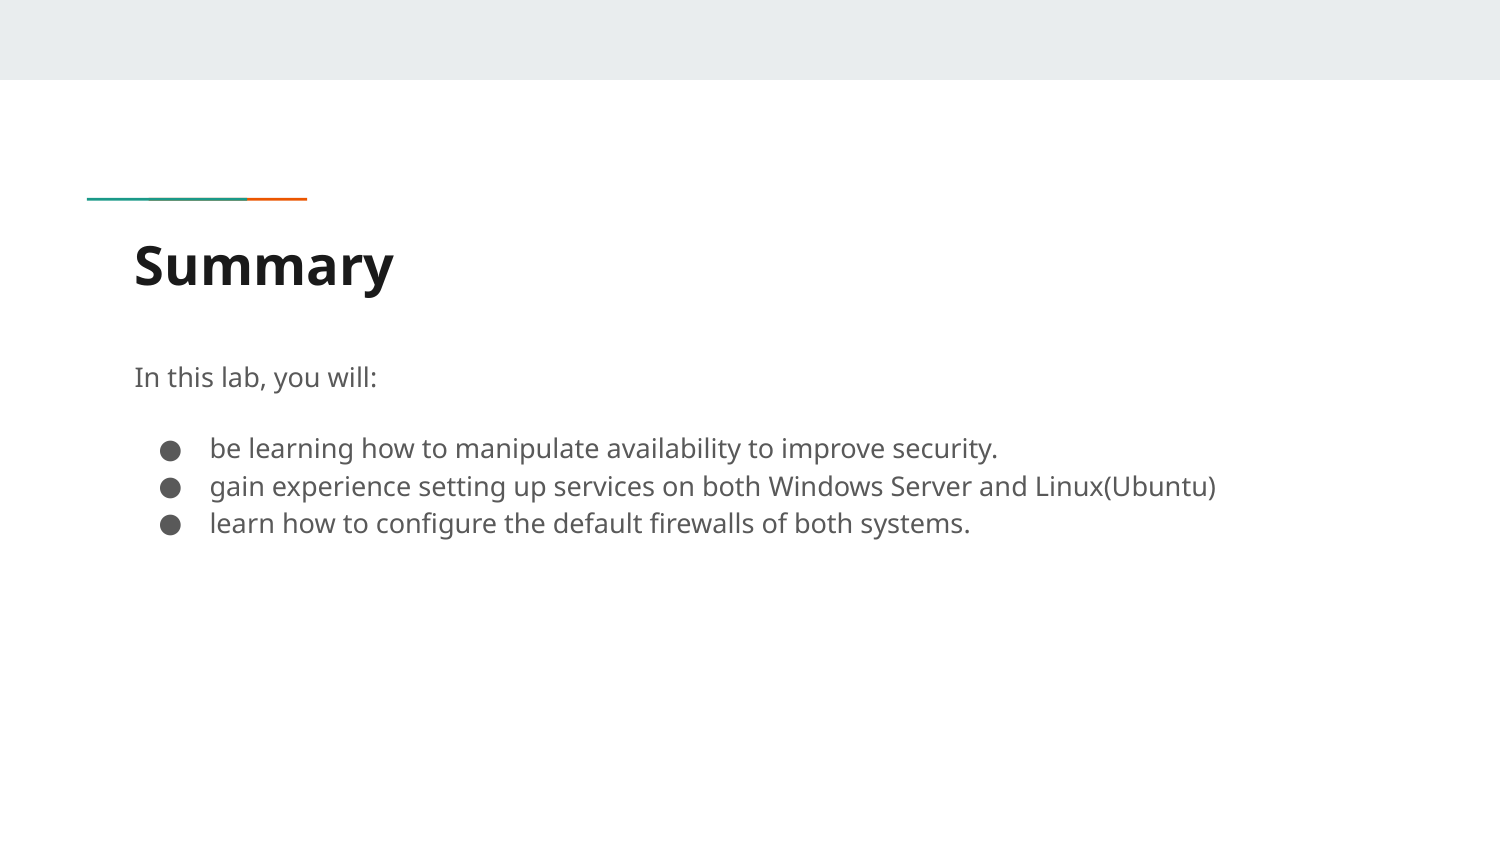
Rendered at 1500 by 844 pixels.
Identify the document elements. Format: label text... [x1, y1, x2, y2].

title Summary [119, 216, 1381, 305]
list In this lab, you will: be learning how to manipulate availability to improve security. gain experience setting up services on both Windows Server and Linux(Ubuntu) learn how to configure the default firewalls of both systems. [119, 341, 1381, 712]
